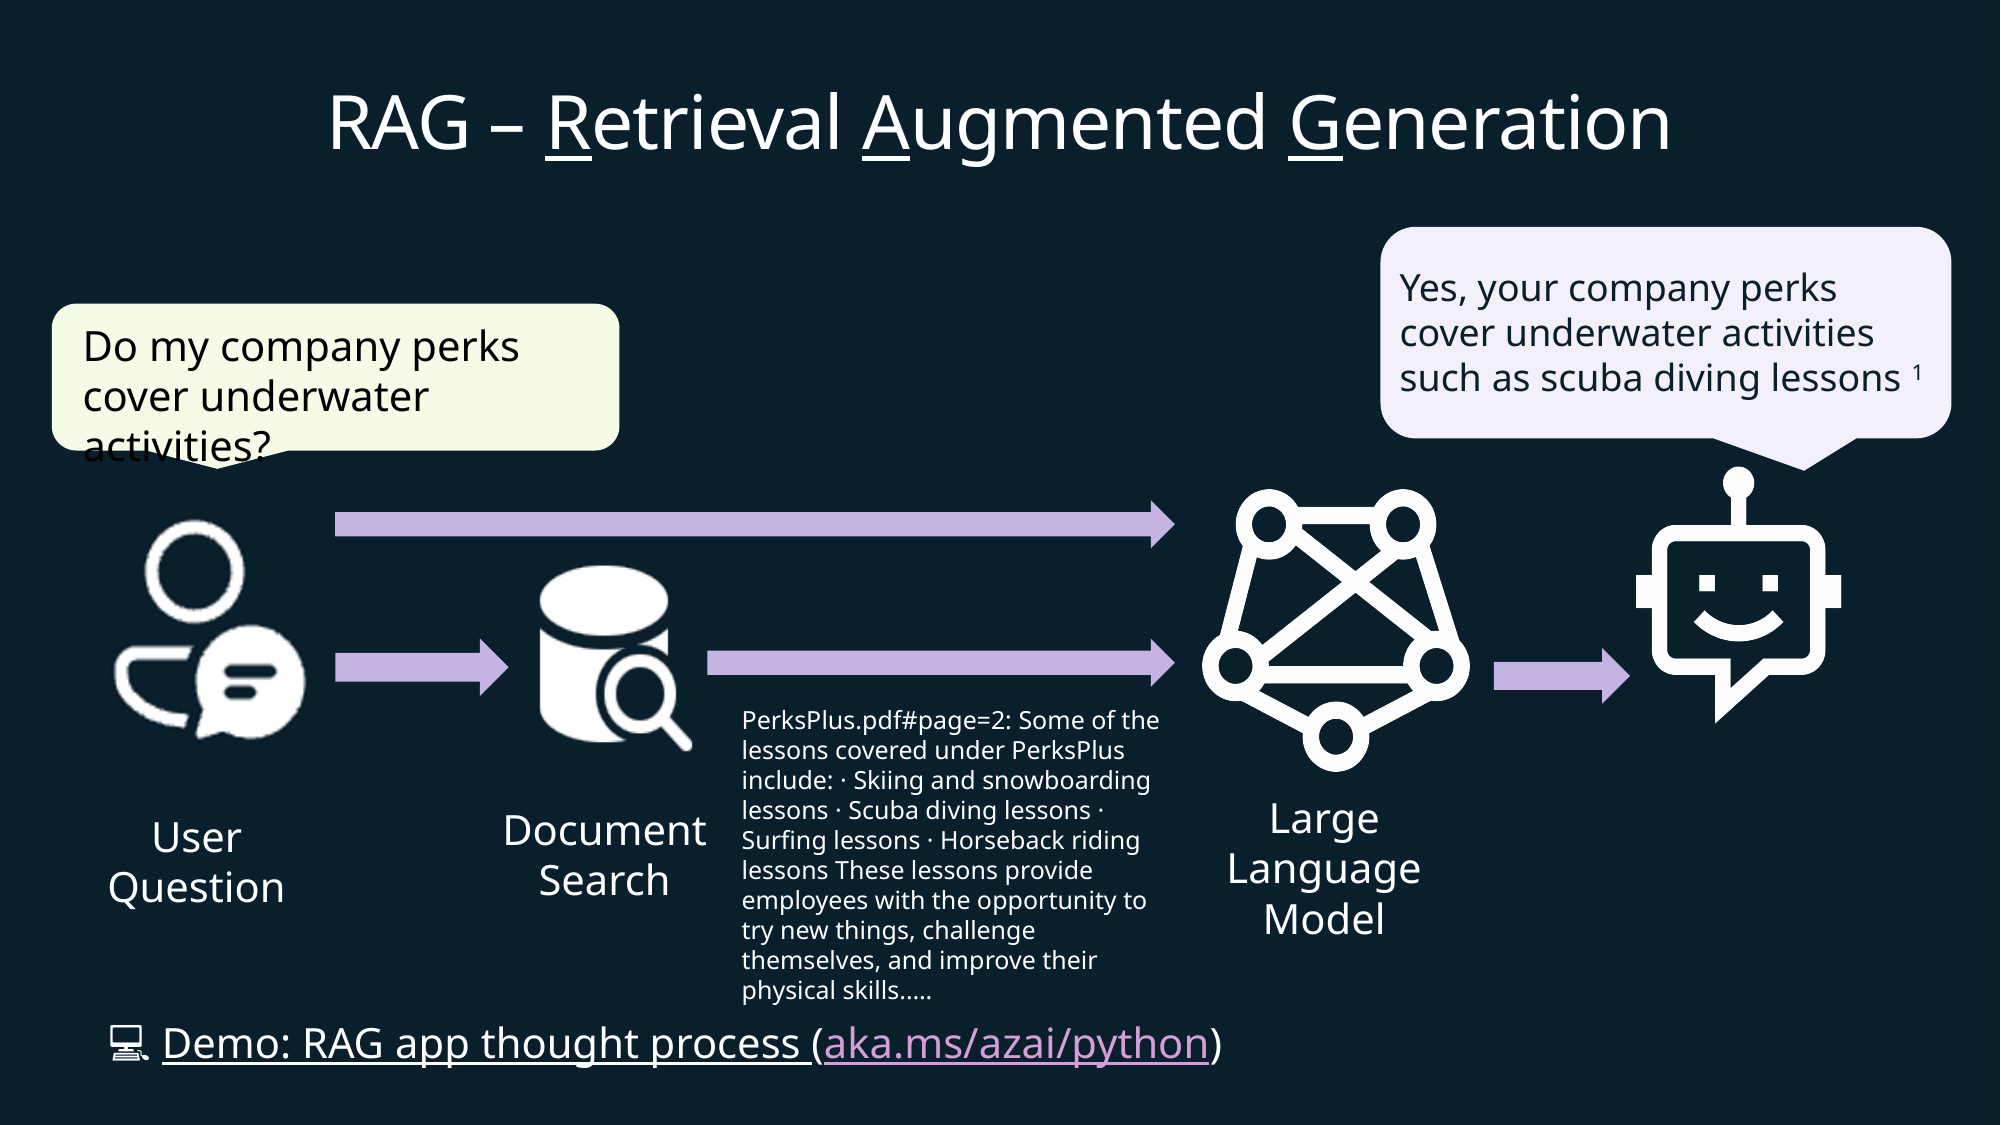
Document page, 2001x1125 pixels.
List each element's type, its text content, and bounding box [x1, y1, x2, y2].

title RAG – Retrieval Augmented Generation [96, 75, 1904, 166]
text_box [1380, 226, 1952, 725]
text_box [28, 303, 620, 970]
text_box 💻 Demo: RAG app thought process (aka.ms/azai/python) [108, 1017, 1626, 1074]
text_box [334, 488, 1472, 1013]
